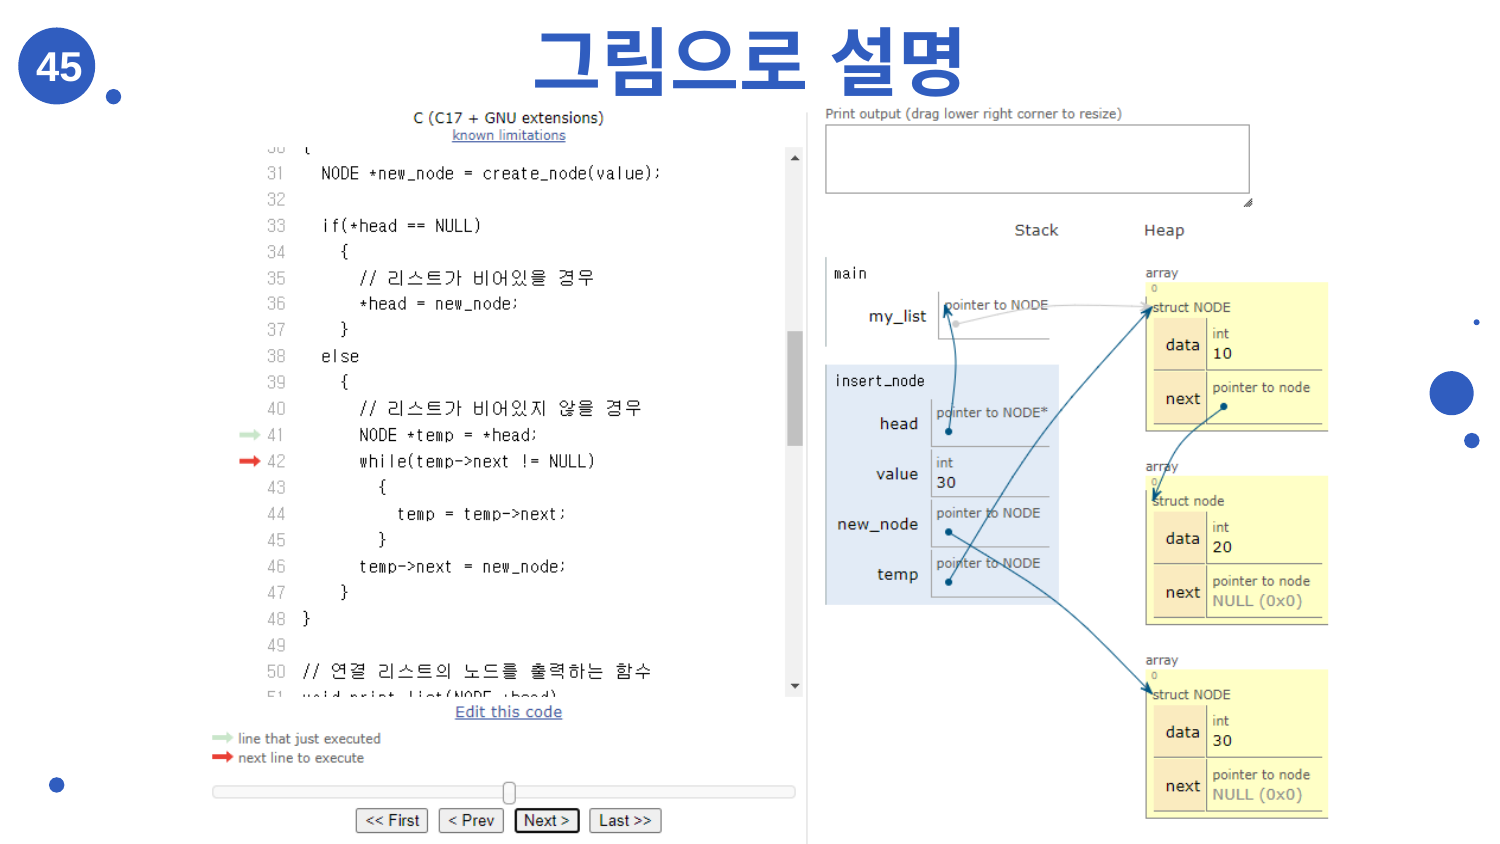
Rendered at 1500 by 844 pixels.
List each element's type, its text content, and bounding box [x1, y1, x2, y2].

text_box 45 [21, 32, 98, 98]
title 그림으로 설명 [112, 0, 1388, 94]
text_box [171, 96, 1367, 844]
